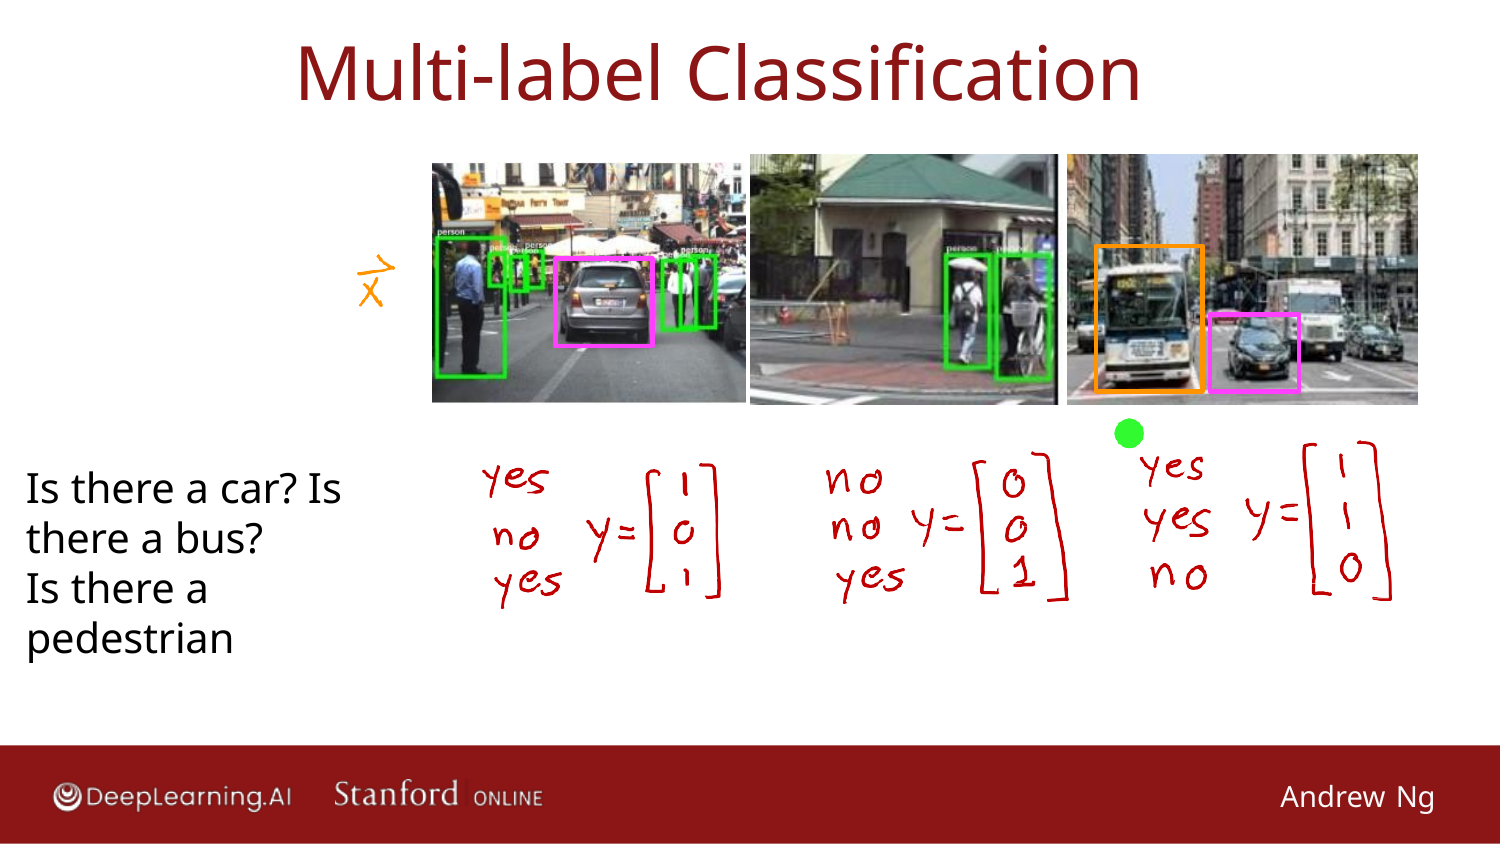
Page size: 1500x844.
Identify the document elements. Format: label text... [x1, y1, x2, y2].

picture [832, 515, 880, 542]
picture [910, 507, 964, 548]
picture [1113, 418, 1203, 488]
picture [860, 469, 882, 494]
picture [585, 517, 635, 564]
picture [971, 450, 1069, 602]
text_box Is there a car? Is there a bus? Is there a pedestrian [23, 459, 469, 663]
title Multi-label Classification [80, 0, 1420, 167]
picture [1143, 507, 1211, 542]
picture [493, 570, 563, 609]
picture [1280, 440, 1393, 601]
footer Andrew Ng [1277, 774, 1445, 844]
picture [51, 770, 293, 825]
picture [481, 465, 549, 498]
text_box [645, 462, 721, 600]
picture [335, 779, 544, 814]
picture [826, 469, 850, 494]
picture [1245, 498, 1270, 541]
picture [357, 254, 395, 308]
picture [836, 565, 905, 604]
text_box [432, 154, 1418, 405]
picture [1150, 563, 1207, 590]
picture [493, 527, 540, 550]
